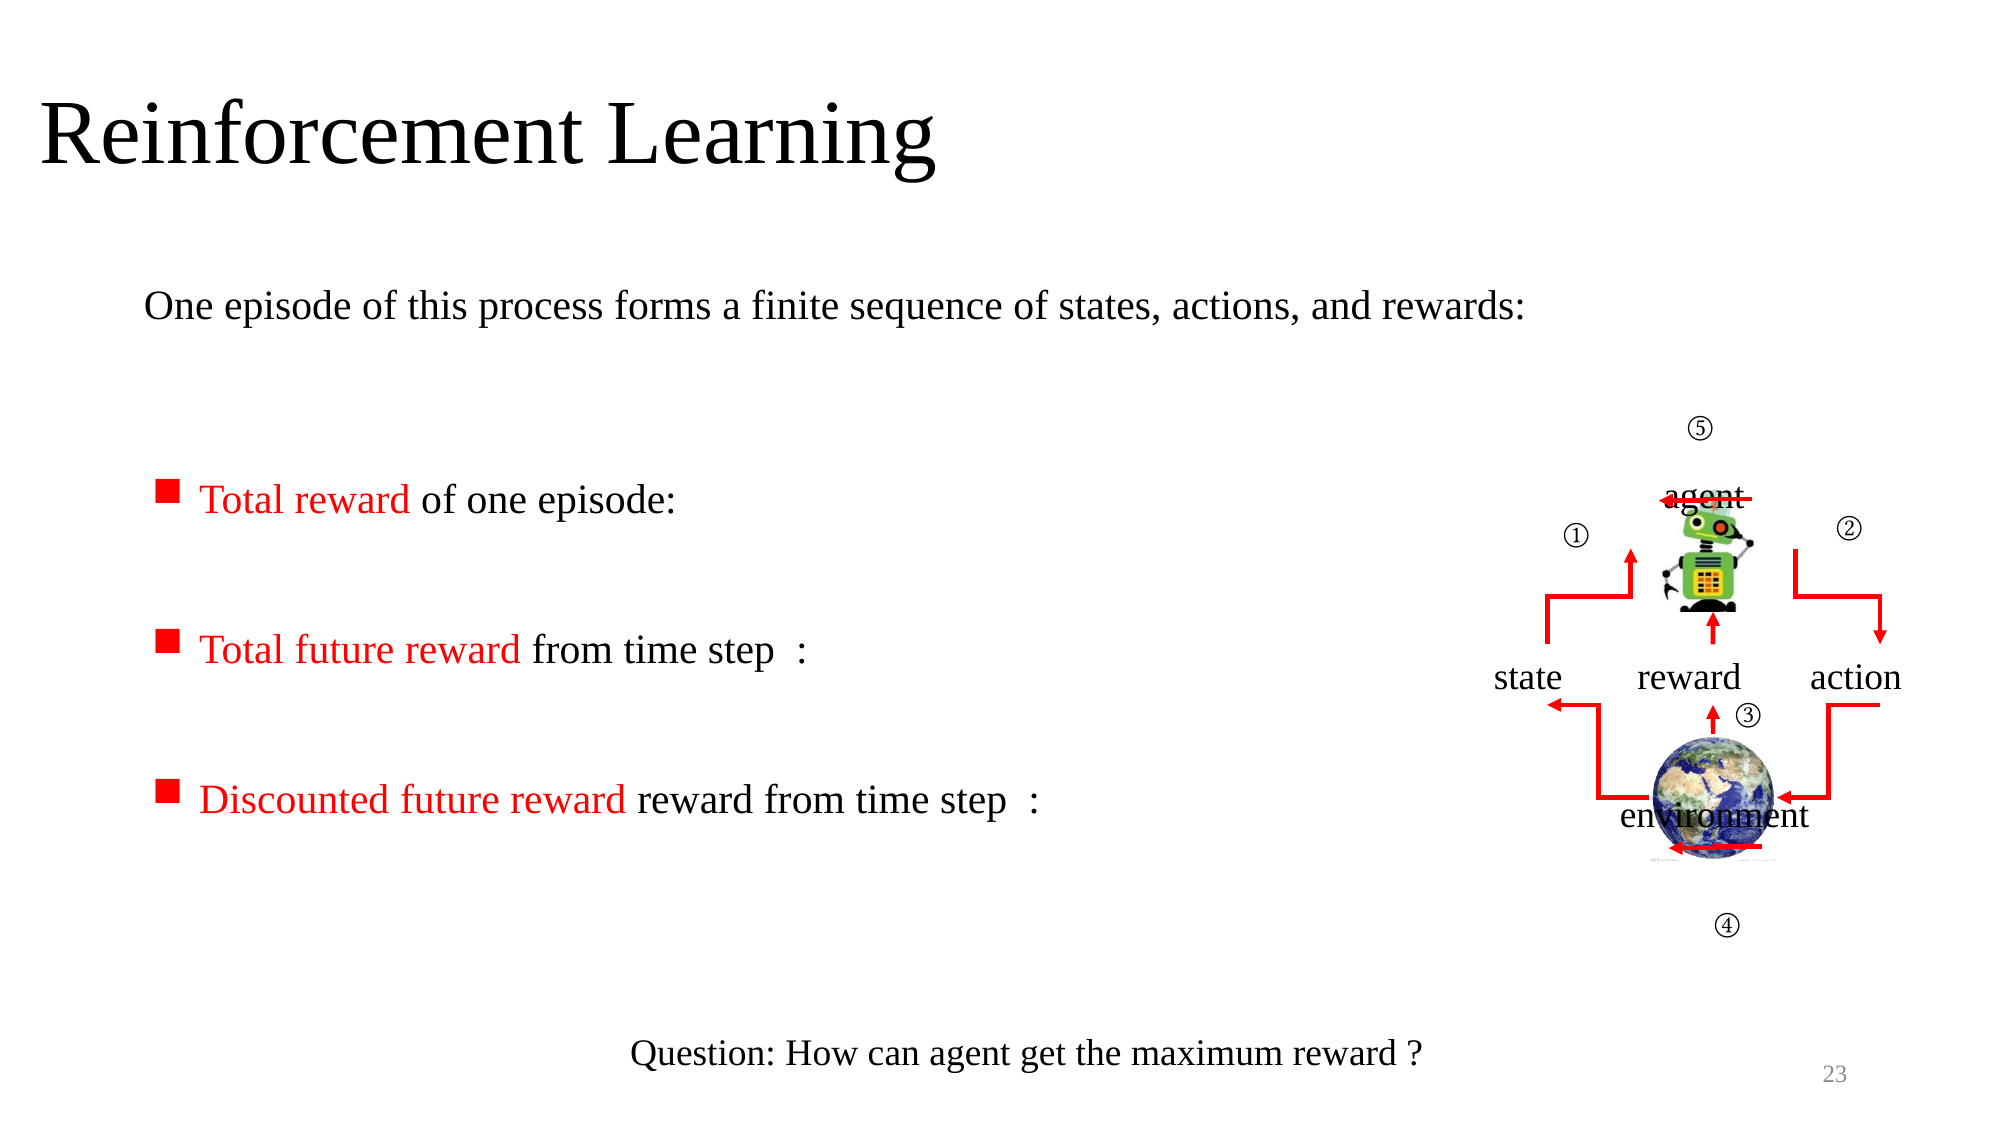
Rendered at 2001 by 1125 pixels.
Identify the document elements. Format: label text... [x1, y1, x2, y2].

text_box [1479, 395, 1965, 953]
title Reinforcement Learning [24, 25, 1750, 243]
text_box Question: How can agent get the maximum reward ? [615, 1020, 1449, 1080]
slide_number 23 [1412, 1042, 1863, 1103]
